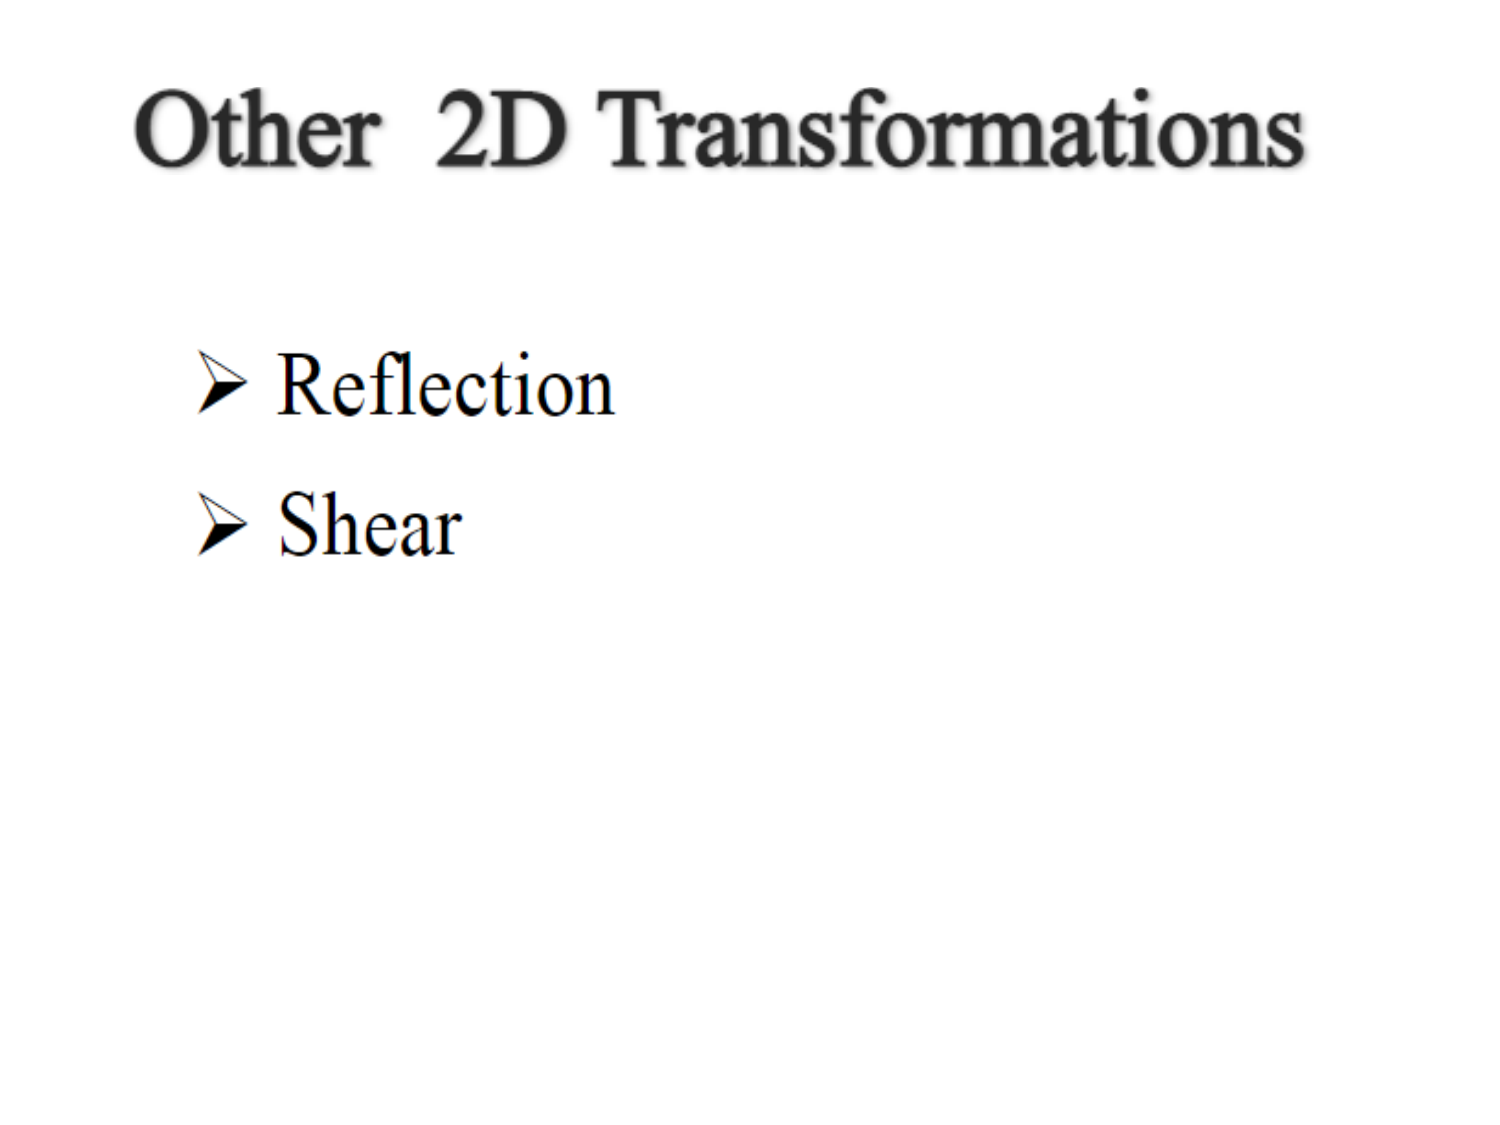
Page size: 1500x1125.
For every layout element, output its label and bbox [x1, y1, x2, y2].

picture [124, 87, 1365, 176]
picture [149, 287, 726, 651]
